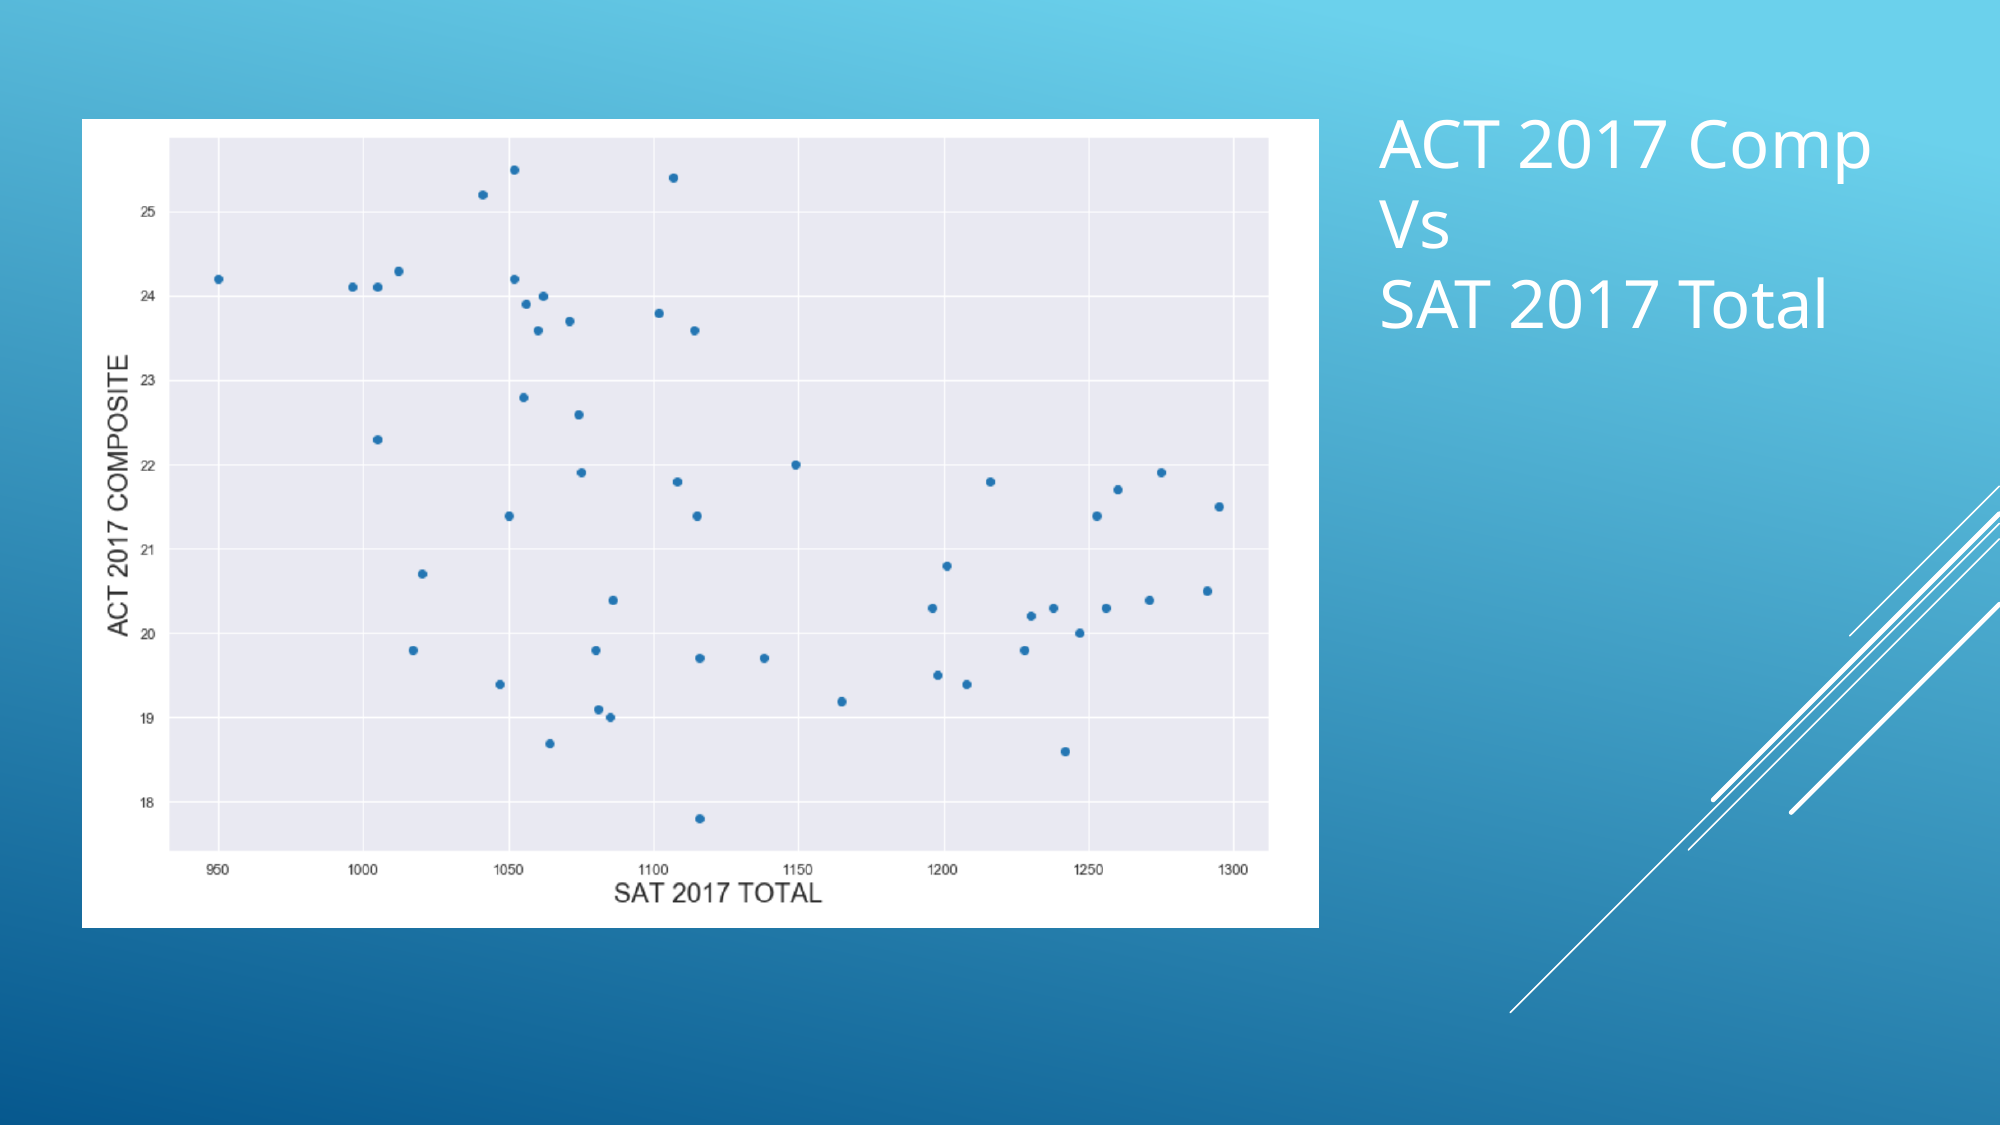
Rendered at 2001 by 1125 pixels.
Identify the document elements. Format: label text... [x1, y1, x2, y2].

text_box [1510, 485, 2000, 1013]
text_box [0, 0, 2000, 1125]
text_box ACT 2017 Comp Vs SAT 2017 Total [1364, 94, 1889, 350]
picture [82, 119, 1319, 928]
